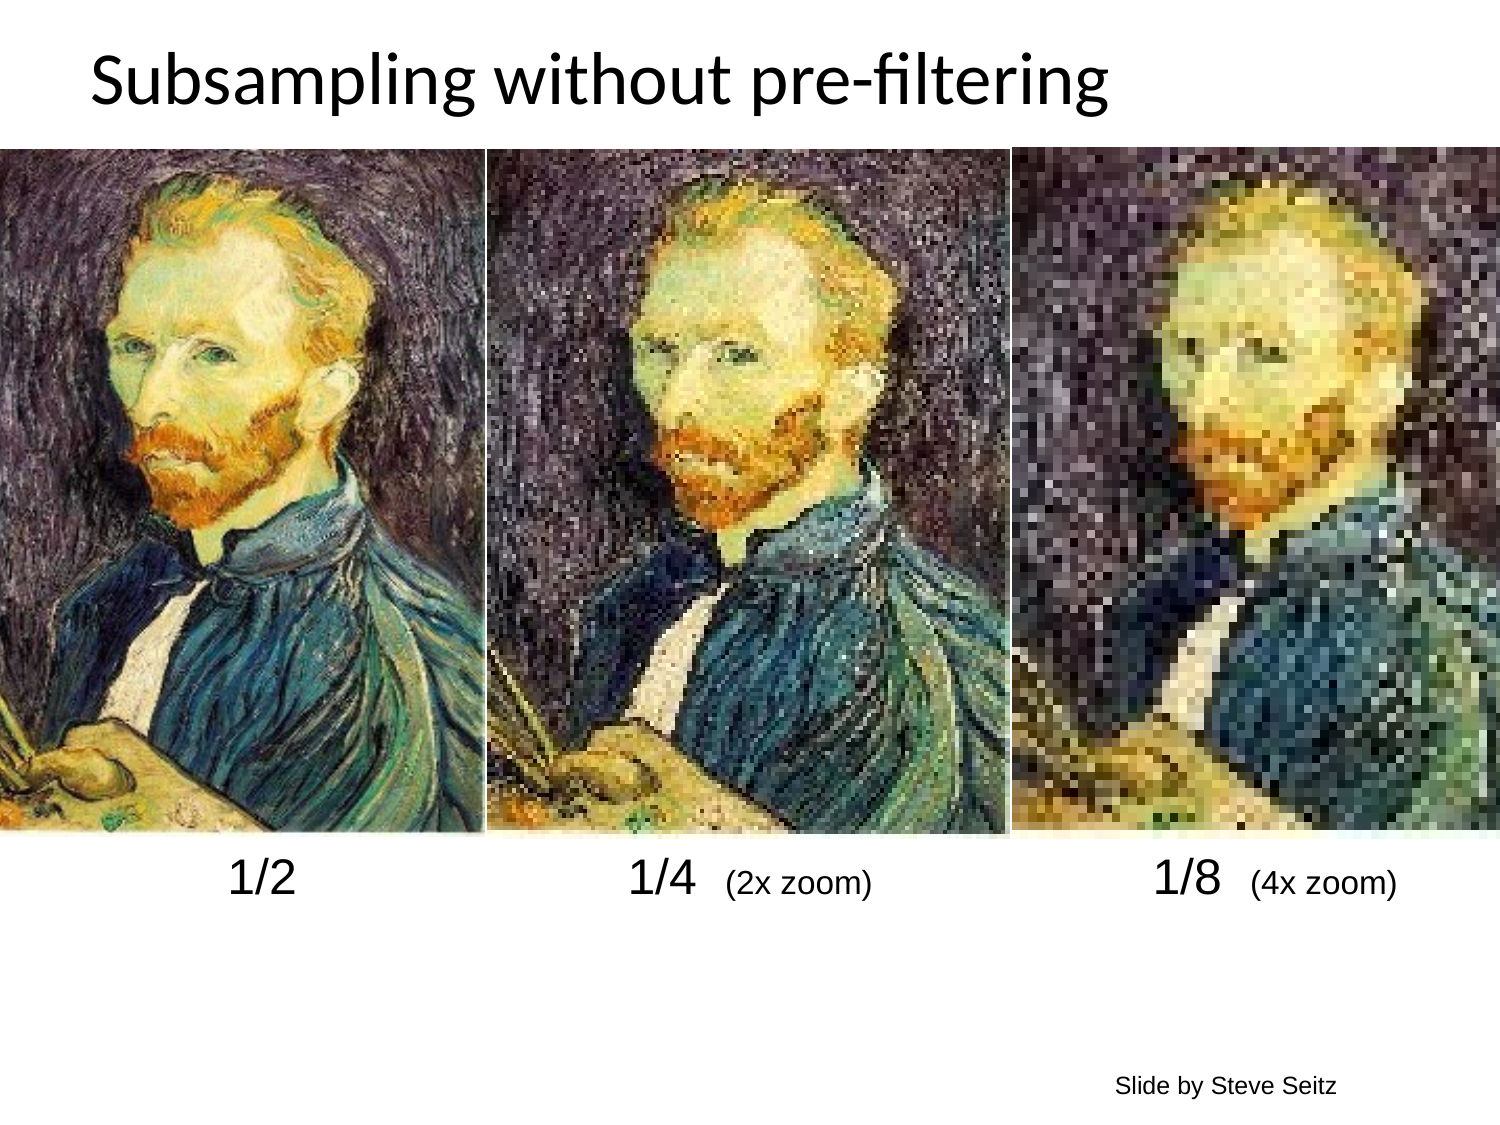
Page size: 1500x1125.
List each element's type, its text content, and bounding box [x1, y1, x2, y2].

picture [0, 149, 485, 838]
title Subsampling without pre-filtering [74, 0, 1426, 149]
text_box Slide by Steve Seitz [1100, 1062, 1490, 1108]
text_box 1/8 (4x zoom) [1137, 848, 1413, 913]
picture [1012, 147, 1500, 840]
text_box 1/4 (2x zoom) [612, 849, 888, 913]
picture [487, 149, 1010, 840]
text_box 1/2 [212, 846, 312, 913]
